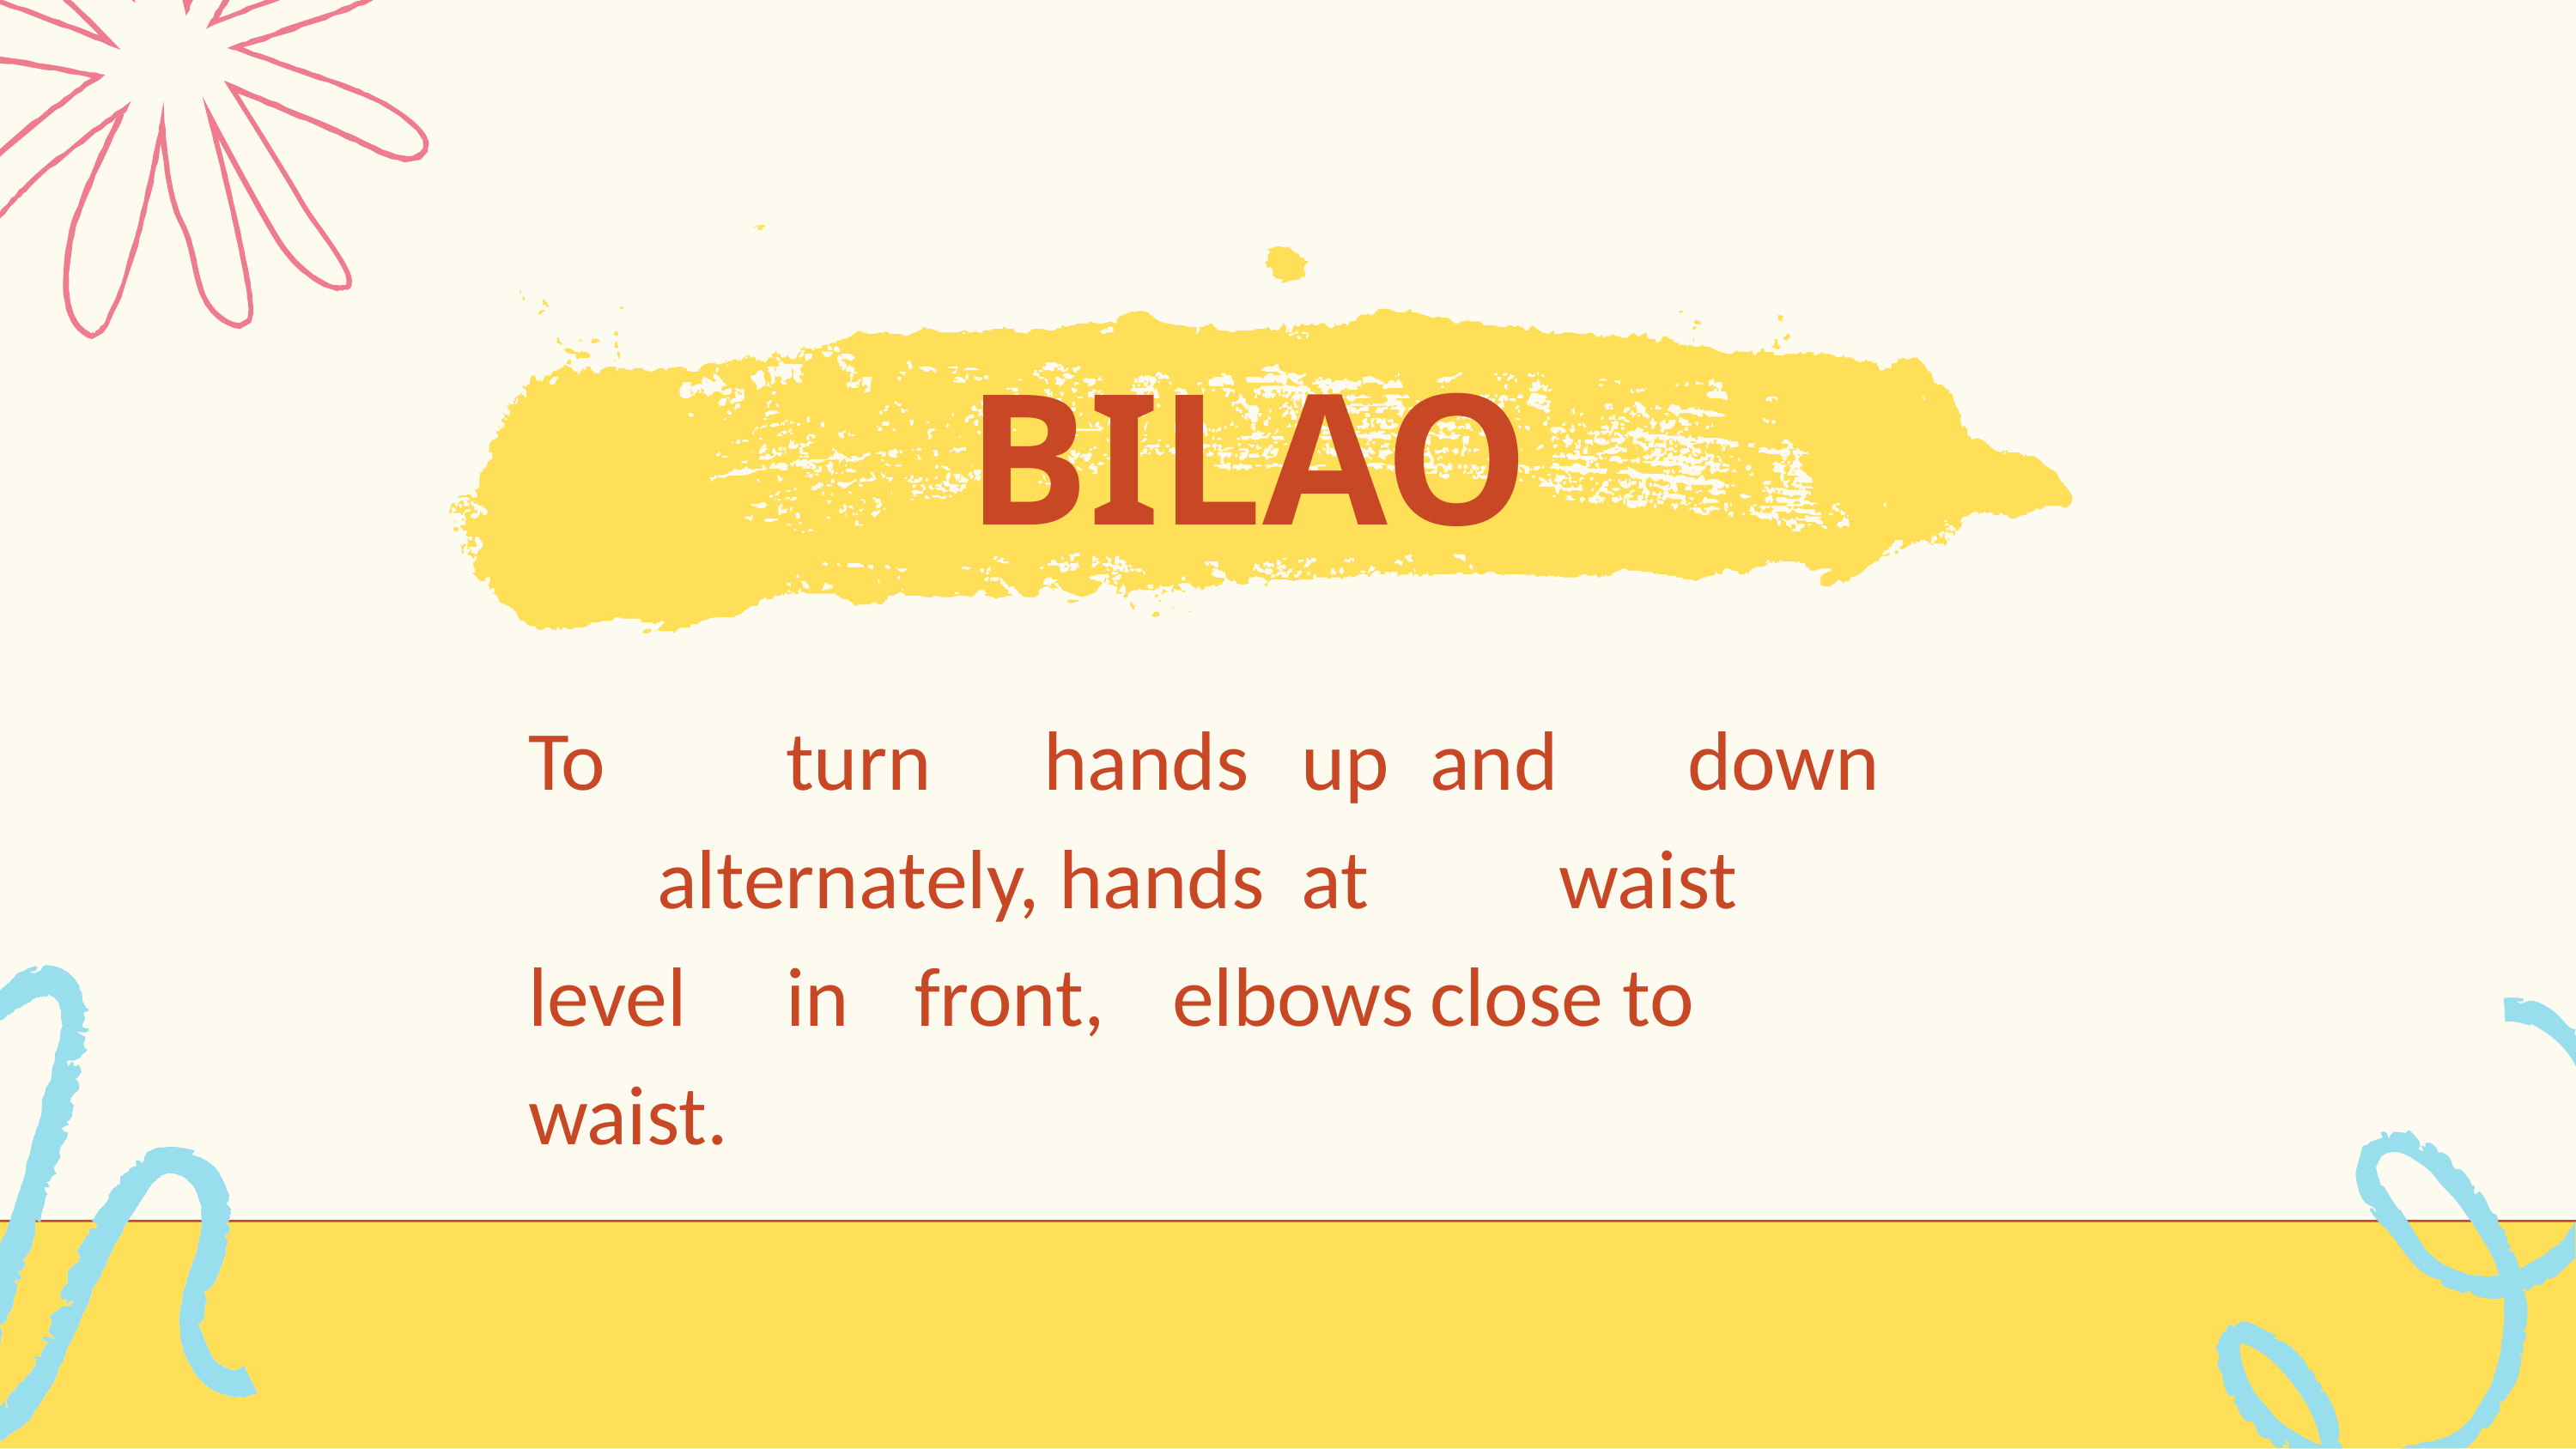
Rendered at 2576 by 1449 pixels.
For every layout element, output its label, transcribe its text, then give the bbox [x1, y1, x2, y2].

text_box [0, 56, 106, 157]
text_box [449, 289, 2073, 634]
text_box To turn hands up and down alternately, hands at waist level in front, elbows close to waist. [526, 688, 1934, 961]
text_box [202, 96, 224, 185]
text_box [182, 0, 193, 16]
text_box [0, 0, 121, 50]
text_box [223, 80, 243, 88]
text_box [227, 0, 374, 88]
text_box [0, 100, 224, 339]
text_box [0, 964, 2576, 1449]
title BILAO [224, 88, 2017, 585]
text_box [206, 0, 281, 29]
